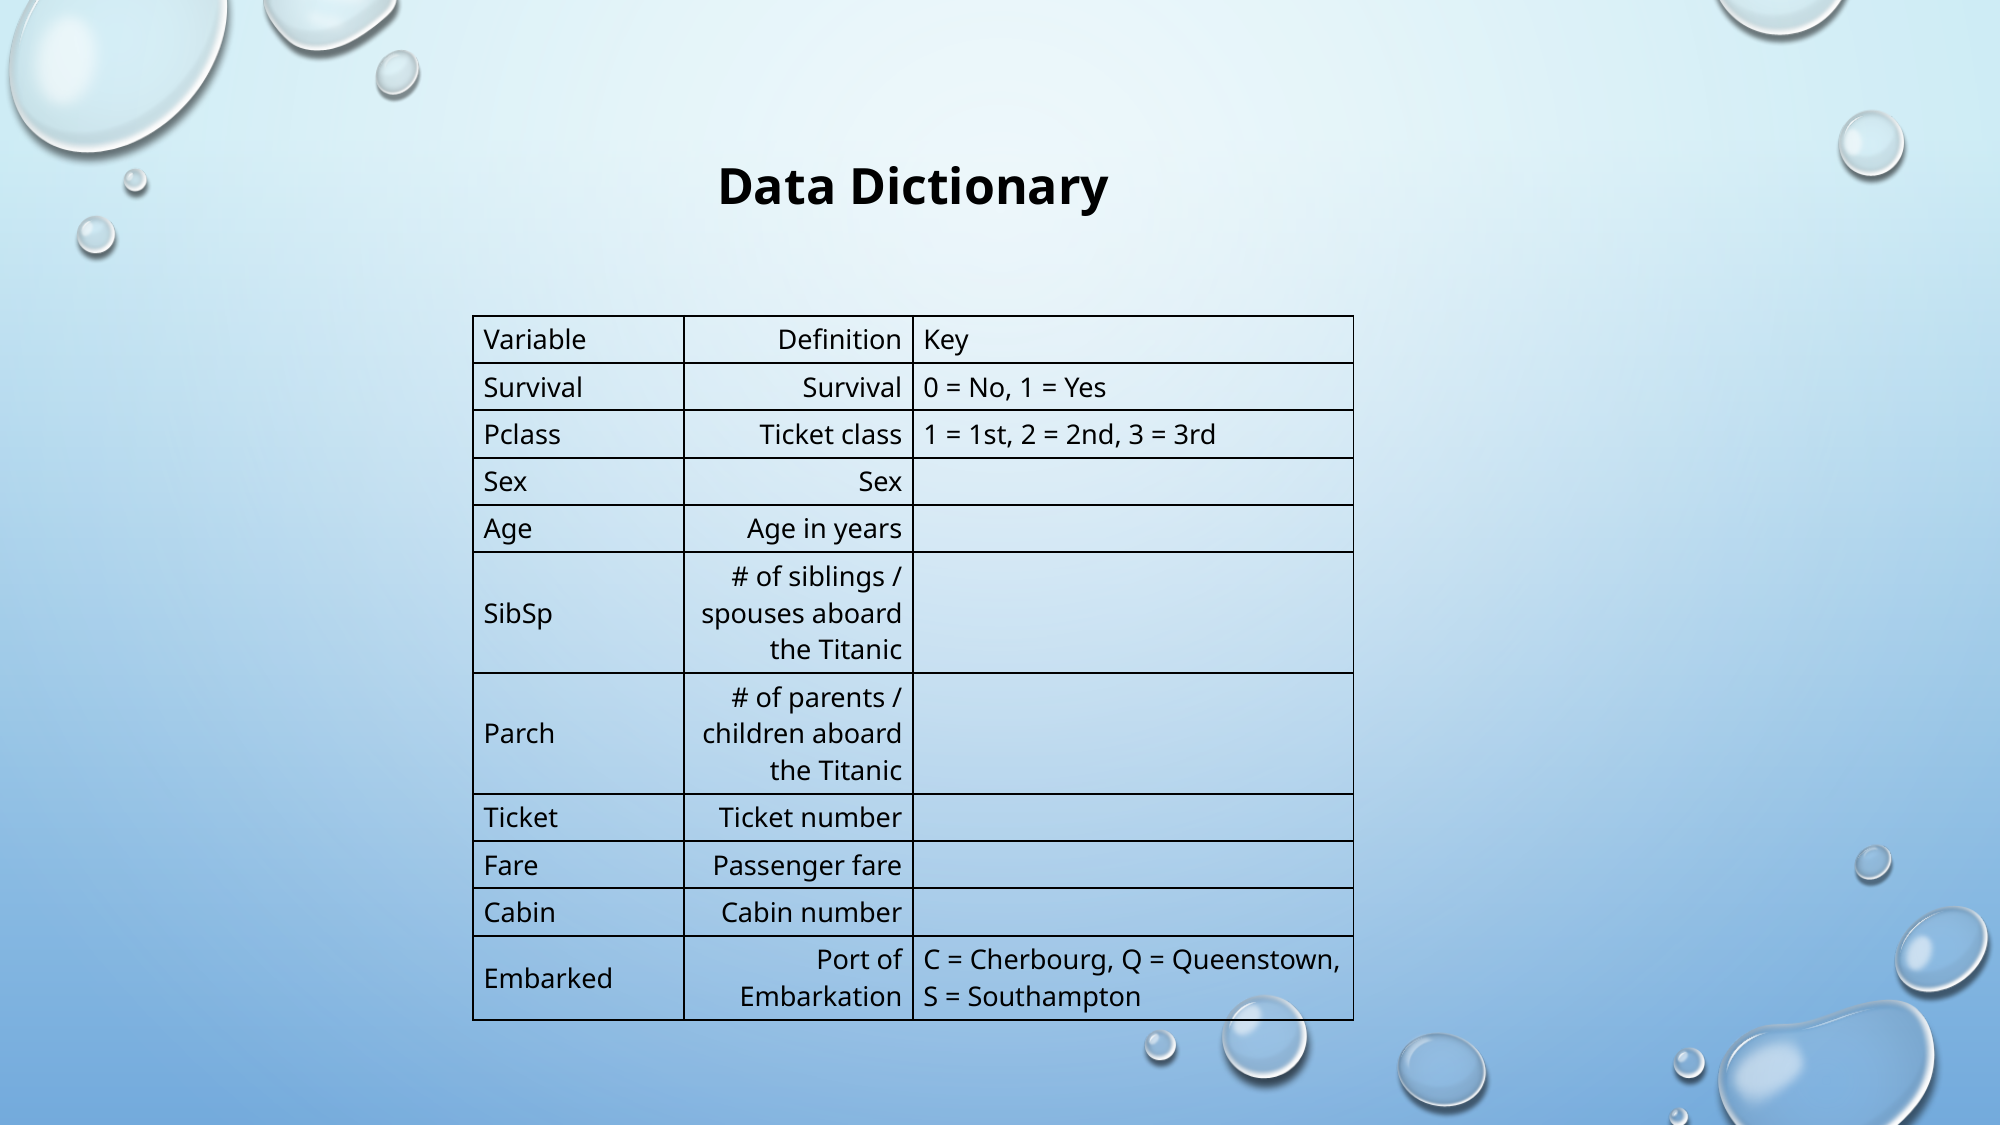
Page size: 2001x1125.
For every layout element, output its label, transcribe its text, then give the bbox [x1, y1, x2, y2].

table_cell 1 = 1st, 2 = 2nd, 3 = 3rd [914, 411, 1353, 457]
table_cell Fare [474, 842, 683, 887]
table_cell # of parents / children aboard the Titanic [685, 674, 912, 793]
table_cell [914, 674, 1353, 793]
table_cell C = Cherbourg, Q = Queenstown, S = Southampton [914, 937, 1353, 1019]
table_cell # of siblings / spouses aboard the Titanic [685, 553, 912, 672]
table_cell Embarked [474, 937, 683, 1019]
table_cell Sex [685, 459, 912, 504]
table_cell Pclass [474, 411, 683, 457]
table_cell Age in years [685, 506, 912, 551]
table_cell Cabin [474, 889, 683, 935]
table_cell Age [474, 506, 683, 551]
table_cell Passenger fare [685, 842, 912, 887]
table_cell Ticket [474, 795, 683, 840]
table_cell [914, 459, 1353, 504]
table_cell Survival [474, 364, 683, 409]
table_header Variable [474, 317, 683, 362]
table_cell Port of Embarkation [685, 937, 912, 1019]
picture [0, 0, 2000, 1125]
table_cell Sex [474, 459, 683, 504]
text_box Data Dictionary [624, 154, 1203, 270]
table_cell 0 = No, 1 = Yes [914, 364, 1353, 409]
table_cell [914, 506, 1353, 551]
table_cell Parch [474, 674, 683, 793]
table_cell Ticket number [685, 795, 912, 840]
table_cell [914, 795, 1353, 840]
table_cell Ticket class [685, 411, 912, 457]
table_cell Cabin number [685, 889, 912, 935]
table_cell [914, 842, 1353, 887]
table_cell [914, 553, 1353, 672]
table_cell SibSp [474, 553, 683, 672]
table_header Definition [685, 317, 912, 362]
table_cell [914, 889, 1353, 935]
table_cell Survival [685, 364, 912, 409]
table_header Key [914, 317, 1353, 362]
